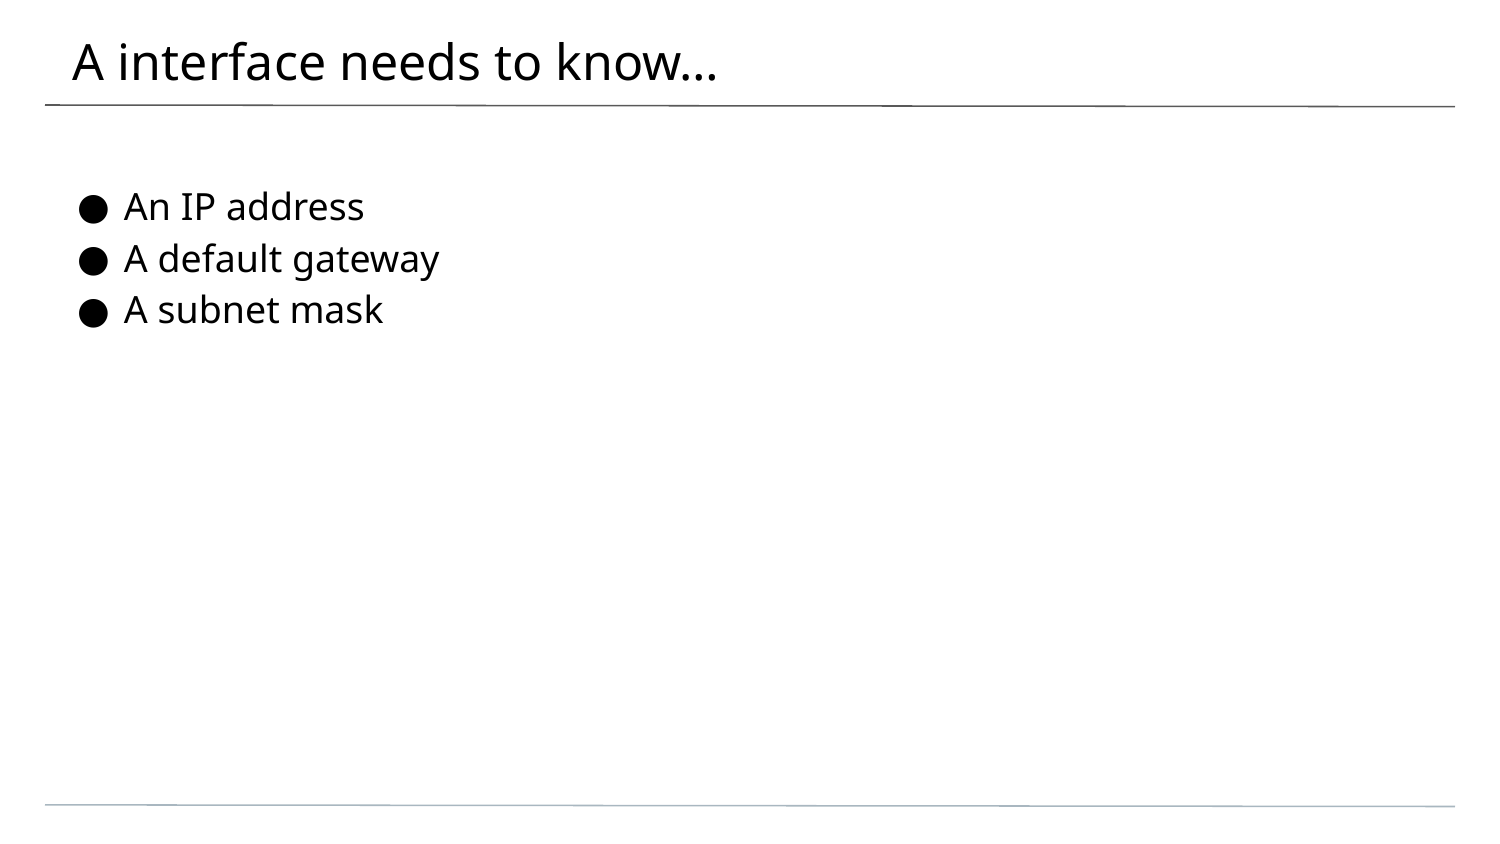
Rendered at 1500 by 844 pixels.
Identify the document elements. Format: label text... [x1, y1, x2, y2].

title A interface needs to know… [0, 0, 1500, 88]
list An IP address A default gateway A subnet mask [2, 176, 1500, 844]
